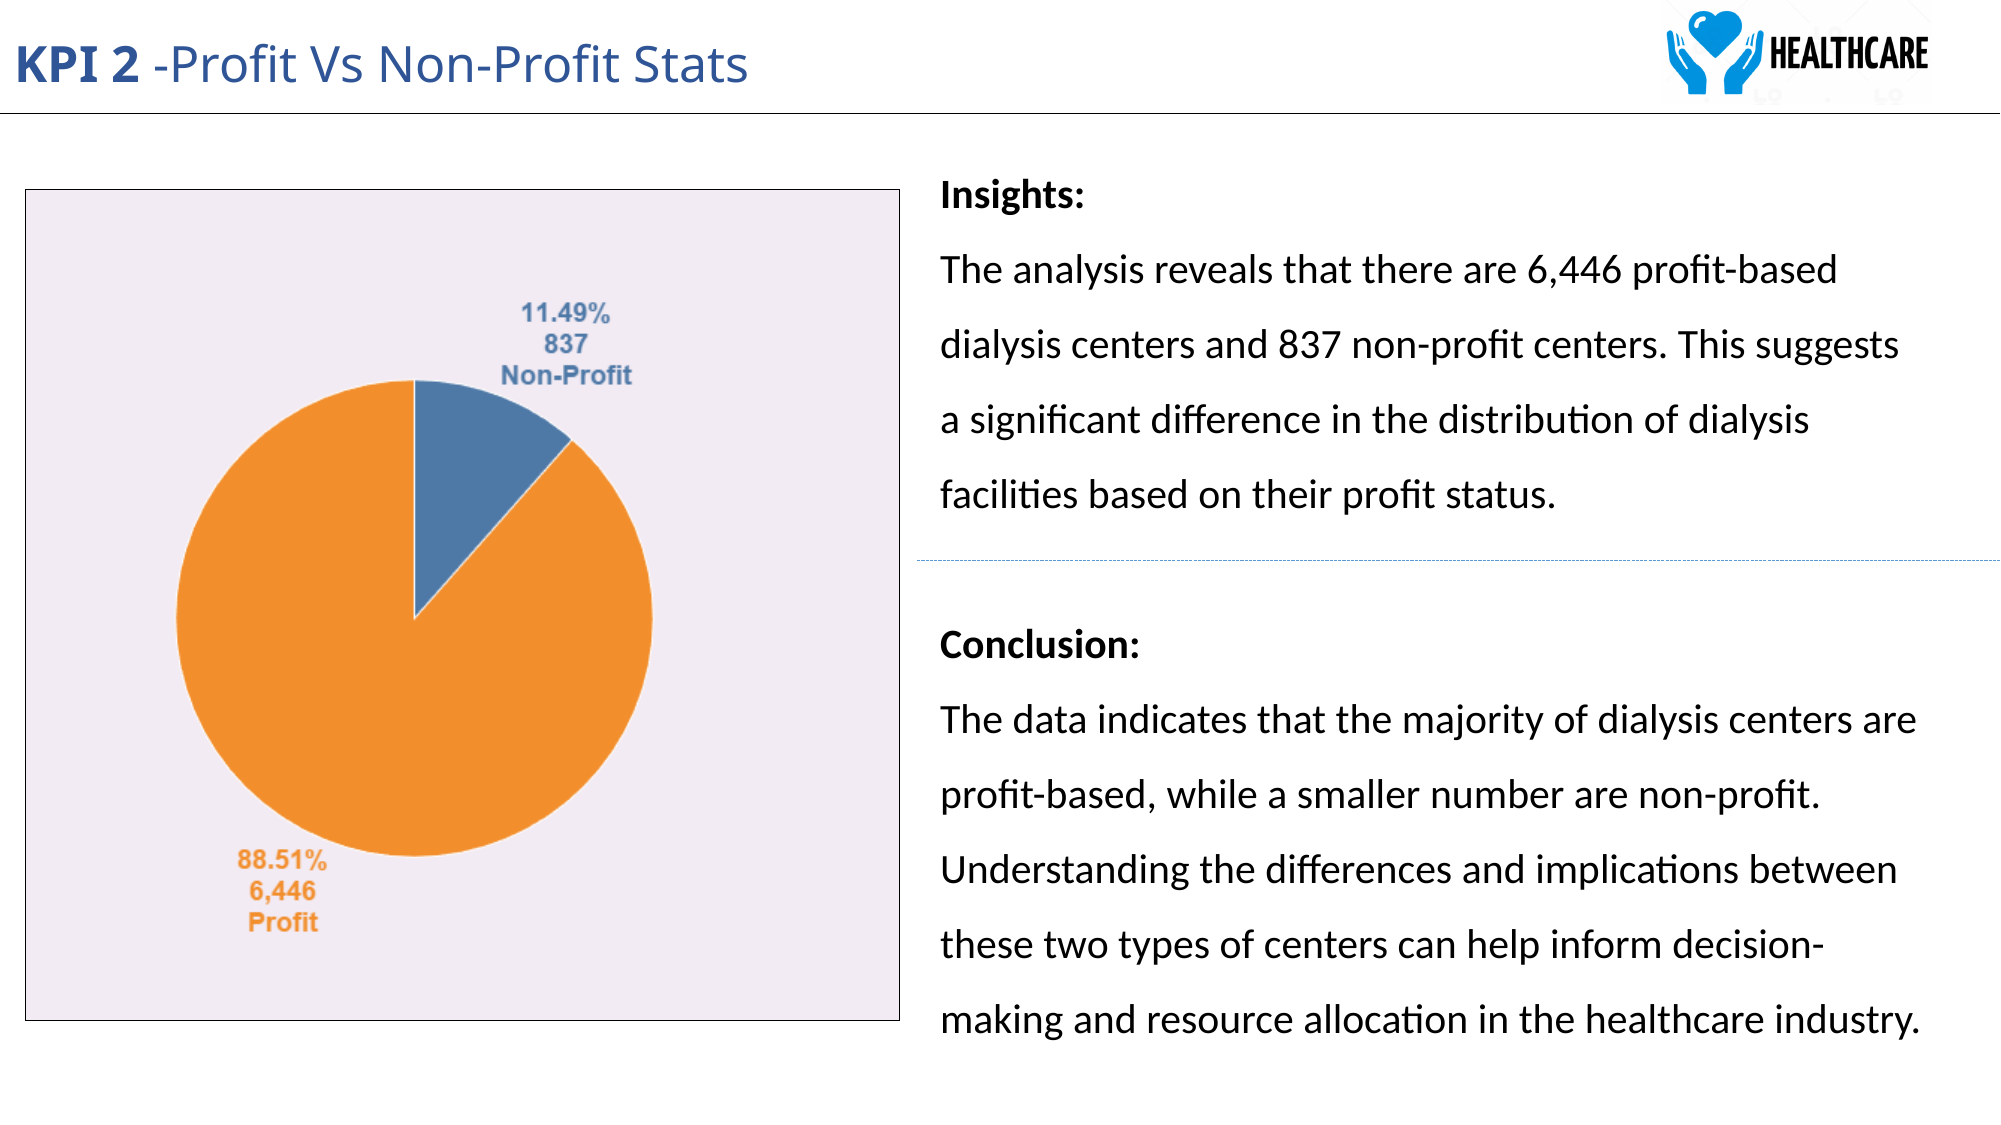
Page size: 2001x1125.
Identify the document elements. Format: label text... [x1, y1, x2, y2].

picture [25, 189, 900, 1021]
text_box Insights: The analysis reveals that there are 6,446 profit-based dialysis centers and 837 non-profit centers. This suggests a significant difference in the distribution of dialysis facilities based on their profit status. Conclusion: The data indicates that the majority of dialysis centers are profit-based, while a smaller number are non-profit. Understanding the differences and implications between these two types of centers can help inform decision-making and resource allocation in the healthcare industry. [925, 134, 1937, 560]
text_box Insights: The analysis reveals that there are 6,446 profit-based dialysis centers and 837 non-profit centers. This suggests a significant difference in the distribution of dialysis facilities based on their profit status. Conclusion: The data indicates that the majority of dialysis centers are profit-based, while a smaller number are non-profit. Understanding the differences and implications between these two types of centers can help inform decision-making and resource allocation in the healthcare industry. [925, 561, 1937, 1050]
picture [1661, 0, 1932, 105]
text_box KPI 2 -Profit Vs Non-Profit Stats [0, 25, 909, 220]
